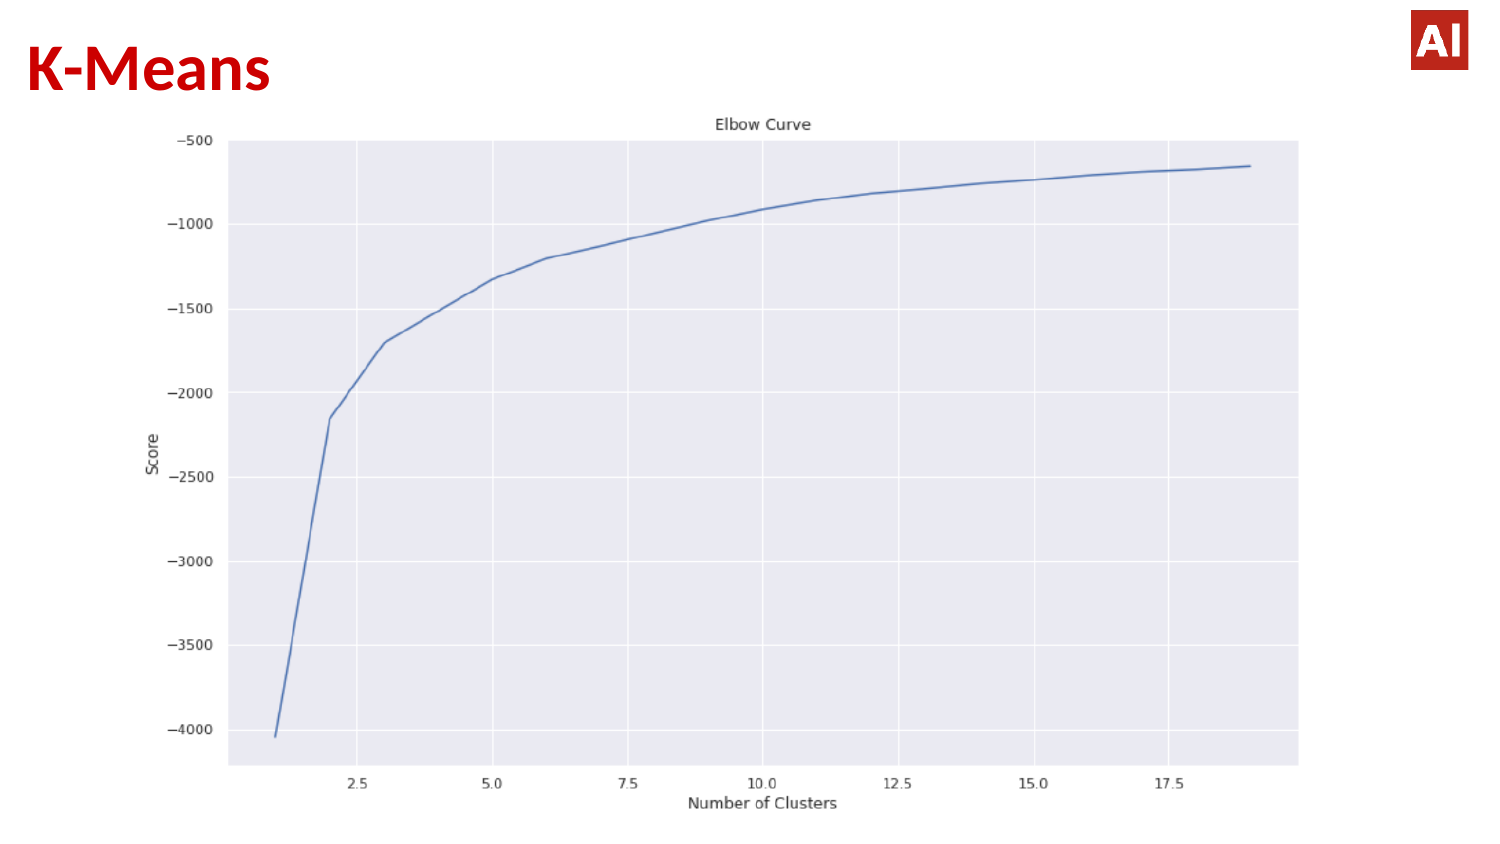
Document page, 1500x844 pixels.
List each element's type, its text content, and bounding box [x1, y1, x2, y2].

picture [124, 102, 1315, 827]
text_box K-Means [24, 21, 500, 165]
picture [1411, 10, 1469, 70]
